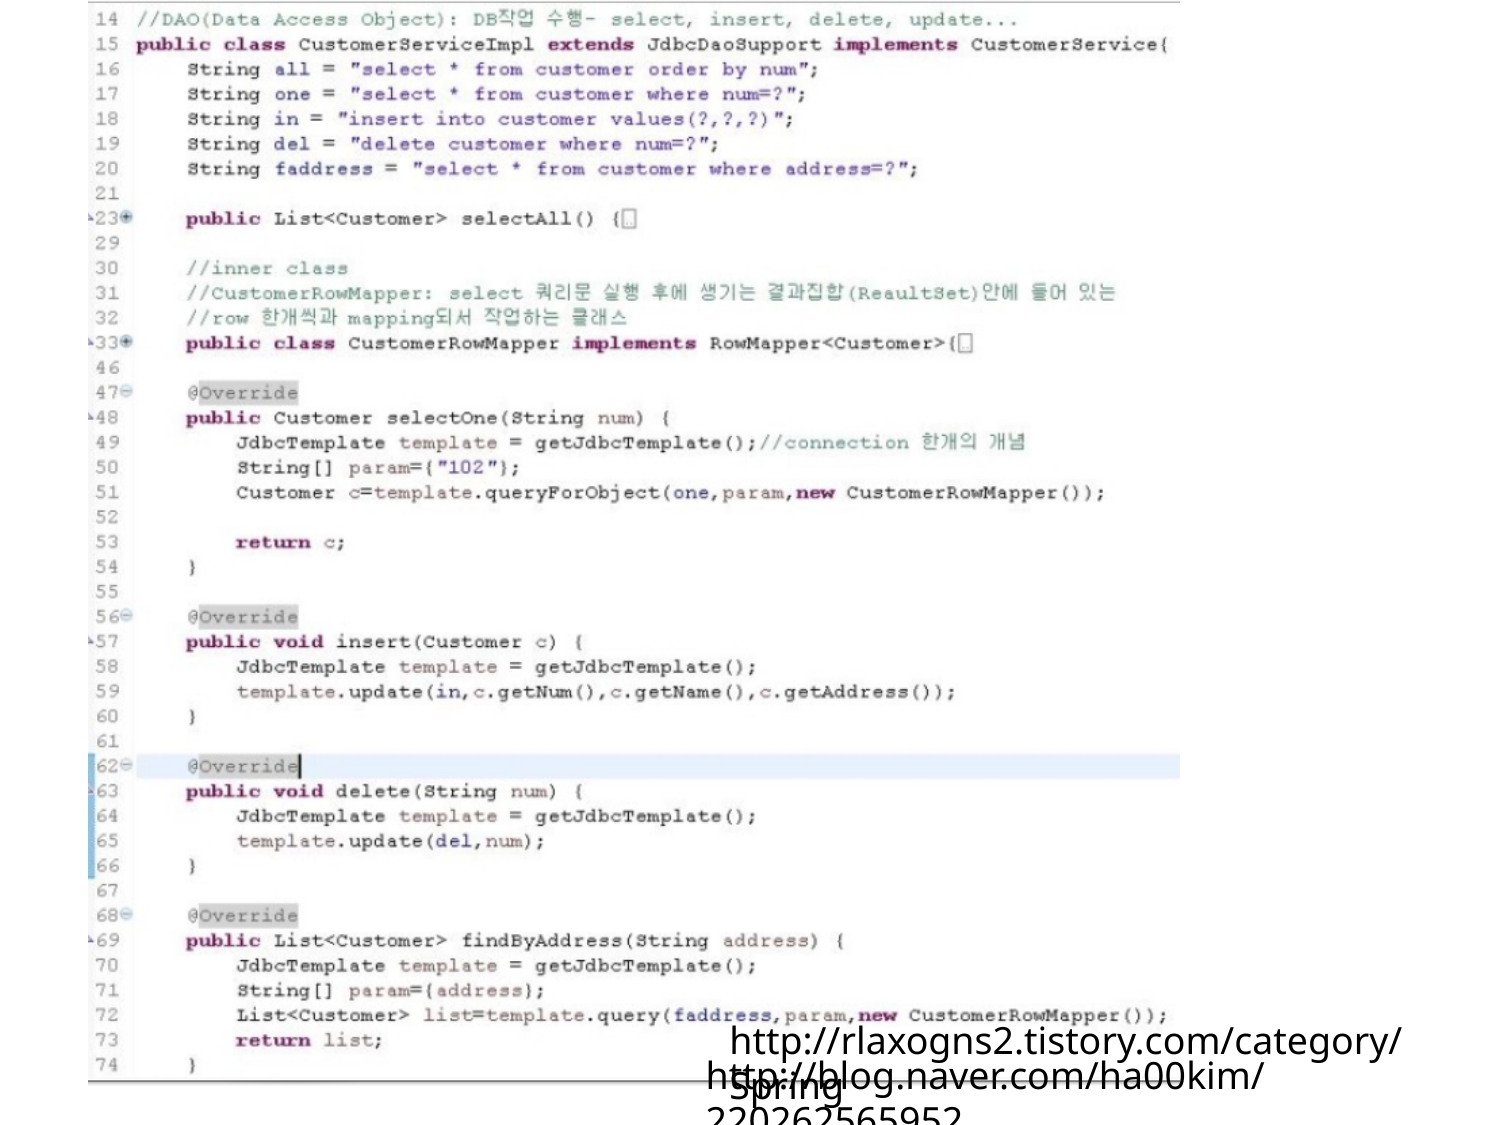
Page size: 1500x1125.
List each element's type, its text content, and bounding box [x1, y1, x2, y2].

picture [88, 0, 1180, 1090]
text_box http://blog.naver.com/ha00kim/220262565952 [690, 1097, 1500, 1125]
text_box http://rlaxogns2.tistory.com/category/Spring [714, 1009, 1500, 1115]
